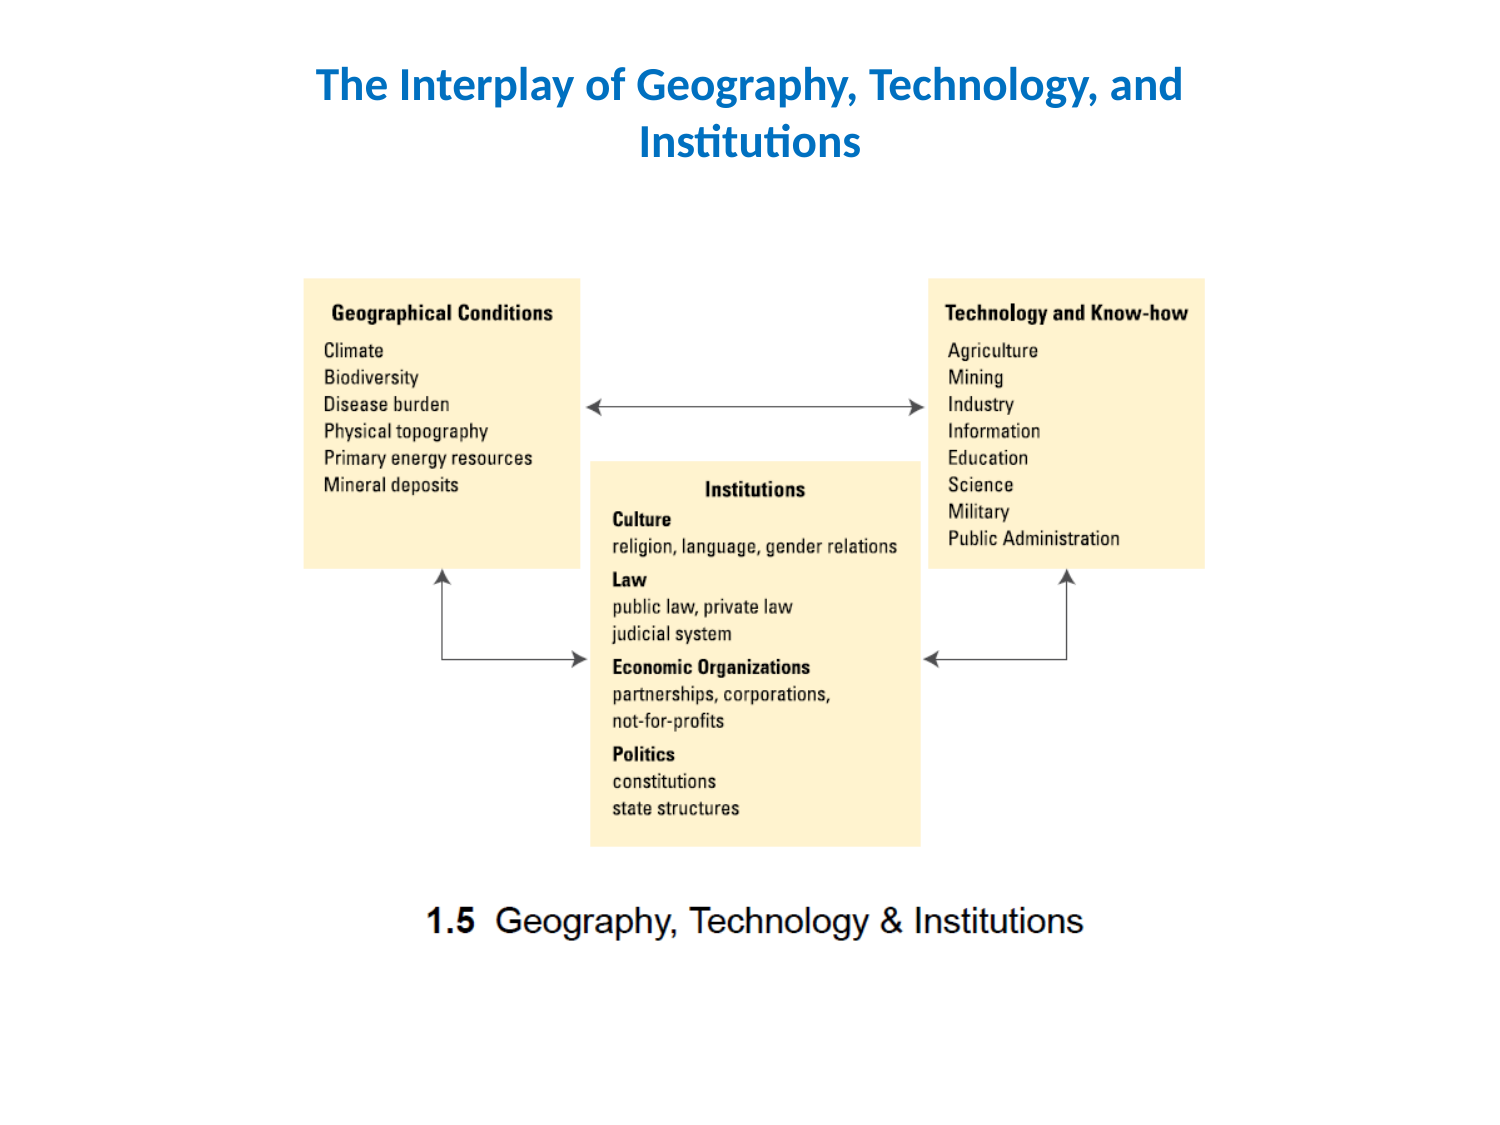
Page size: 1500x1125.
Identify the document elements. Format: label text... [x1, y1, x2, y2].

title The Interplay of Geography, Technology, and Institutions [75, 45, 1425, 175]
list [285, 265, 1215, 952]
